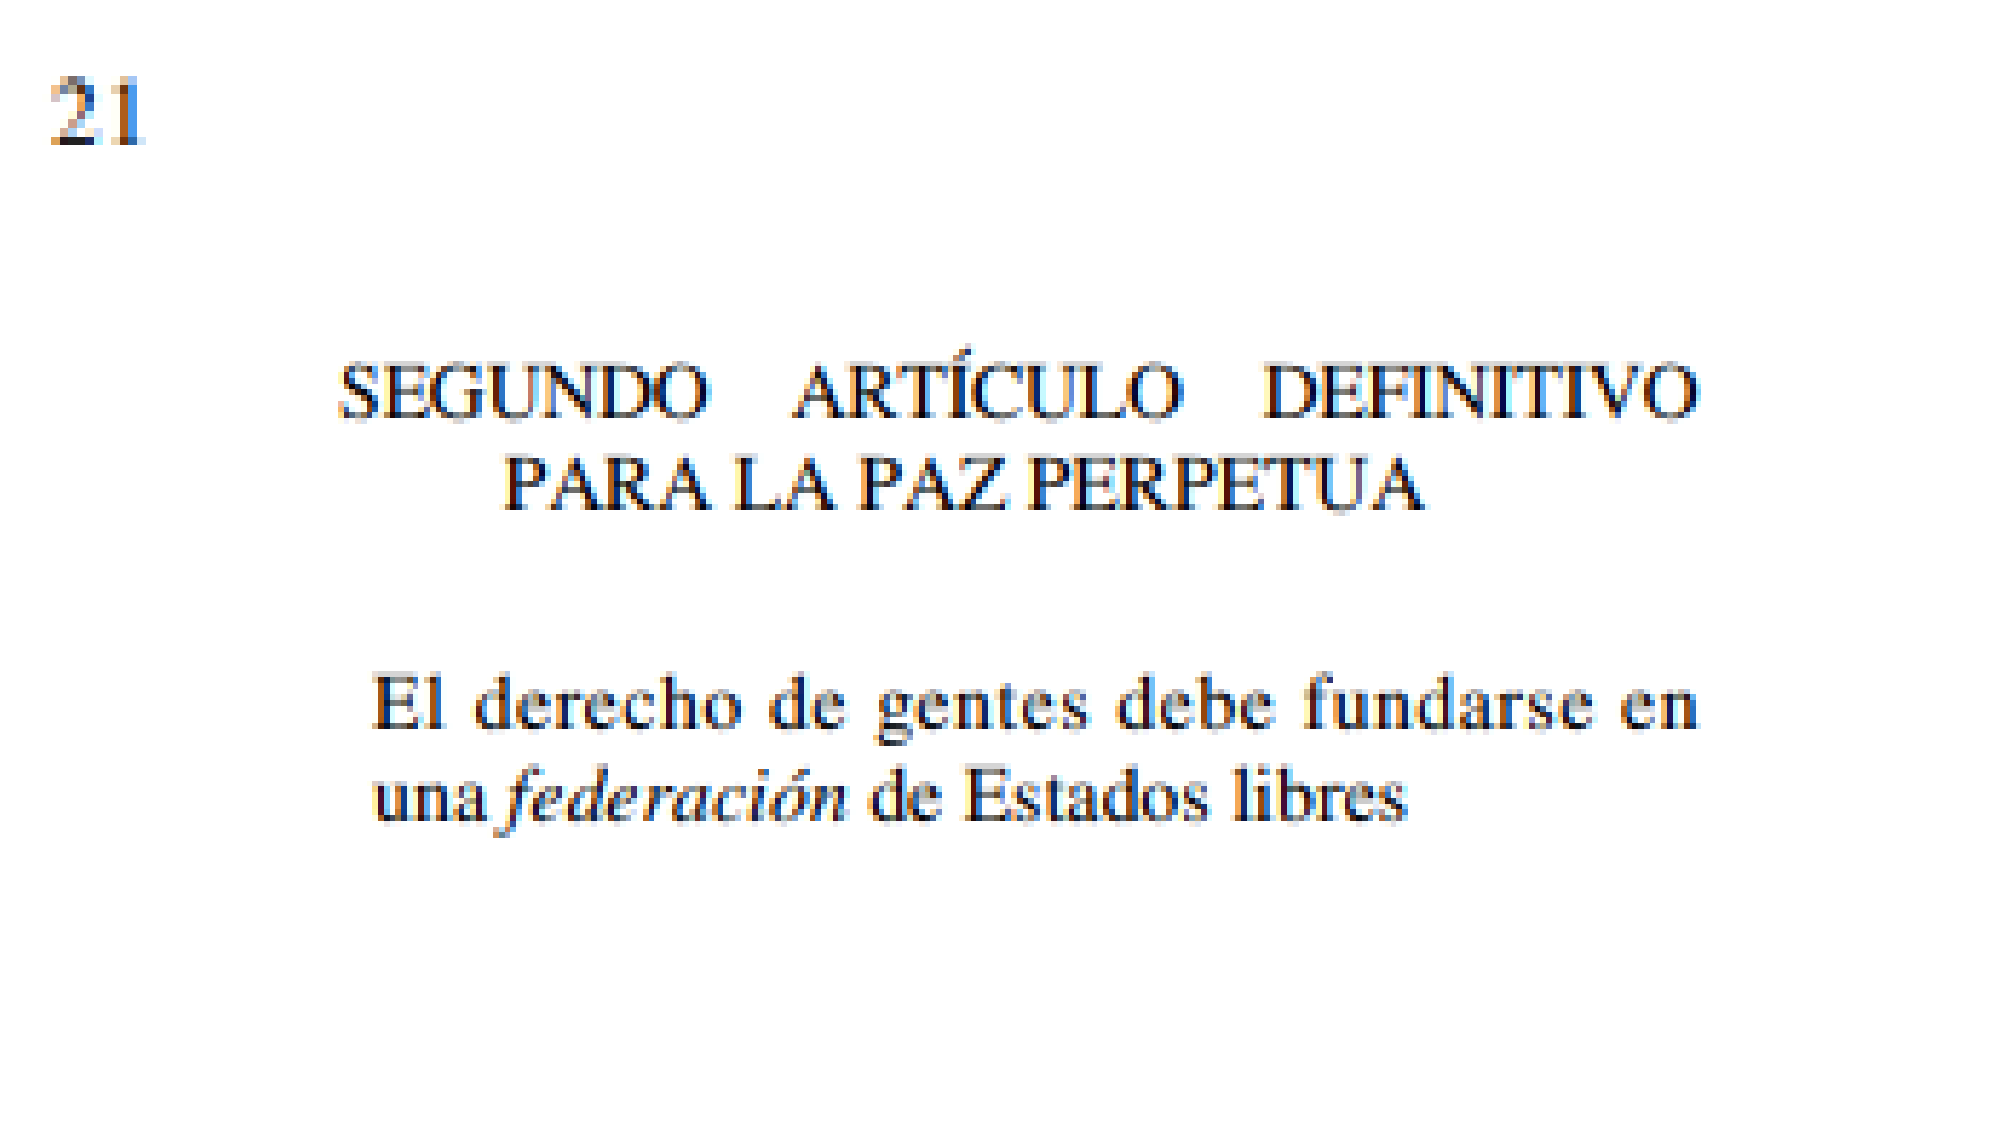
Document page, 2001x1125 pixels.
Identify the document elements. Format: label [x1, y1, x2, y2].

picture [0, 0, 232, 215]
picture [160, 223, 1840, 902]
